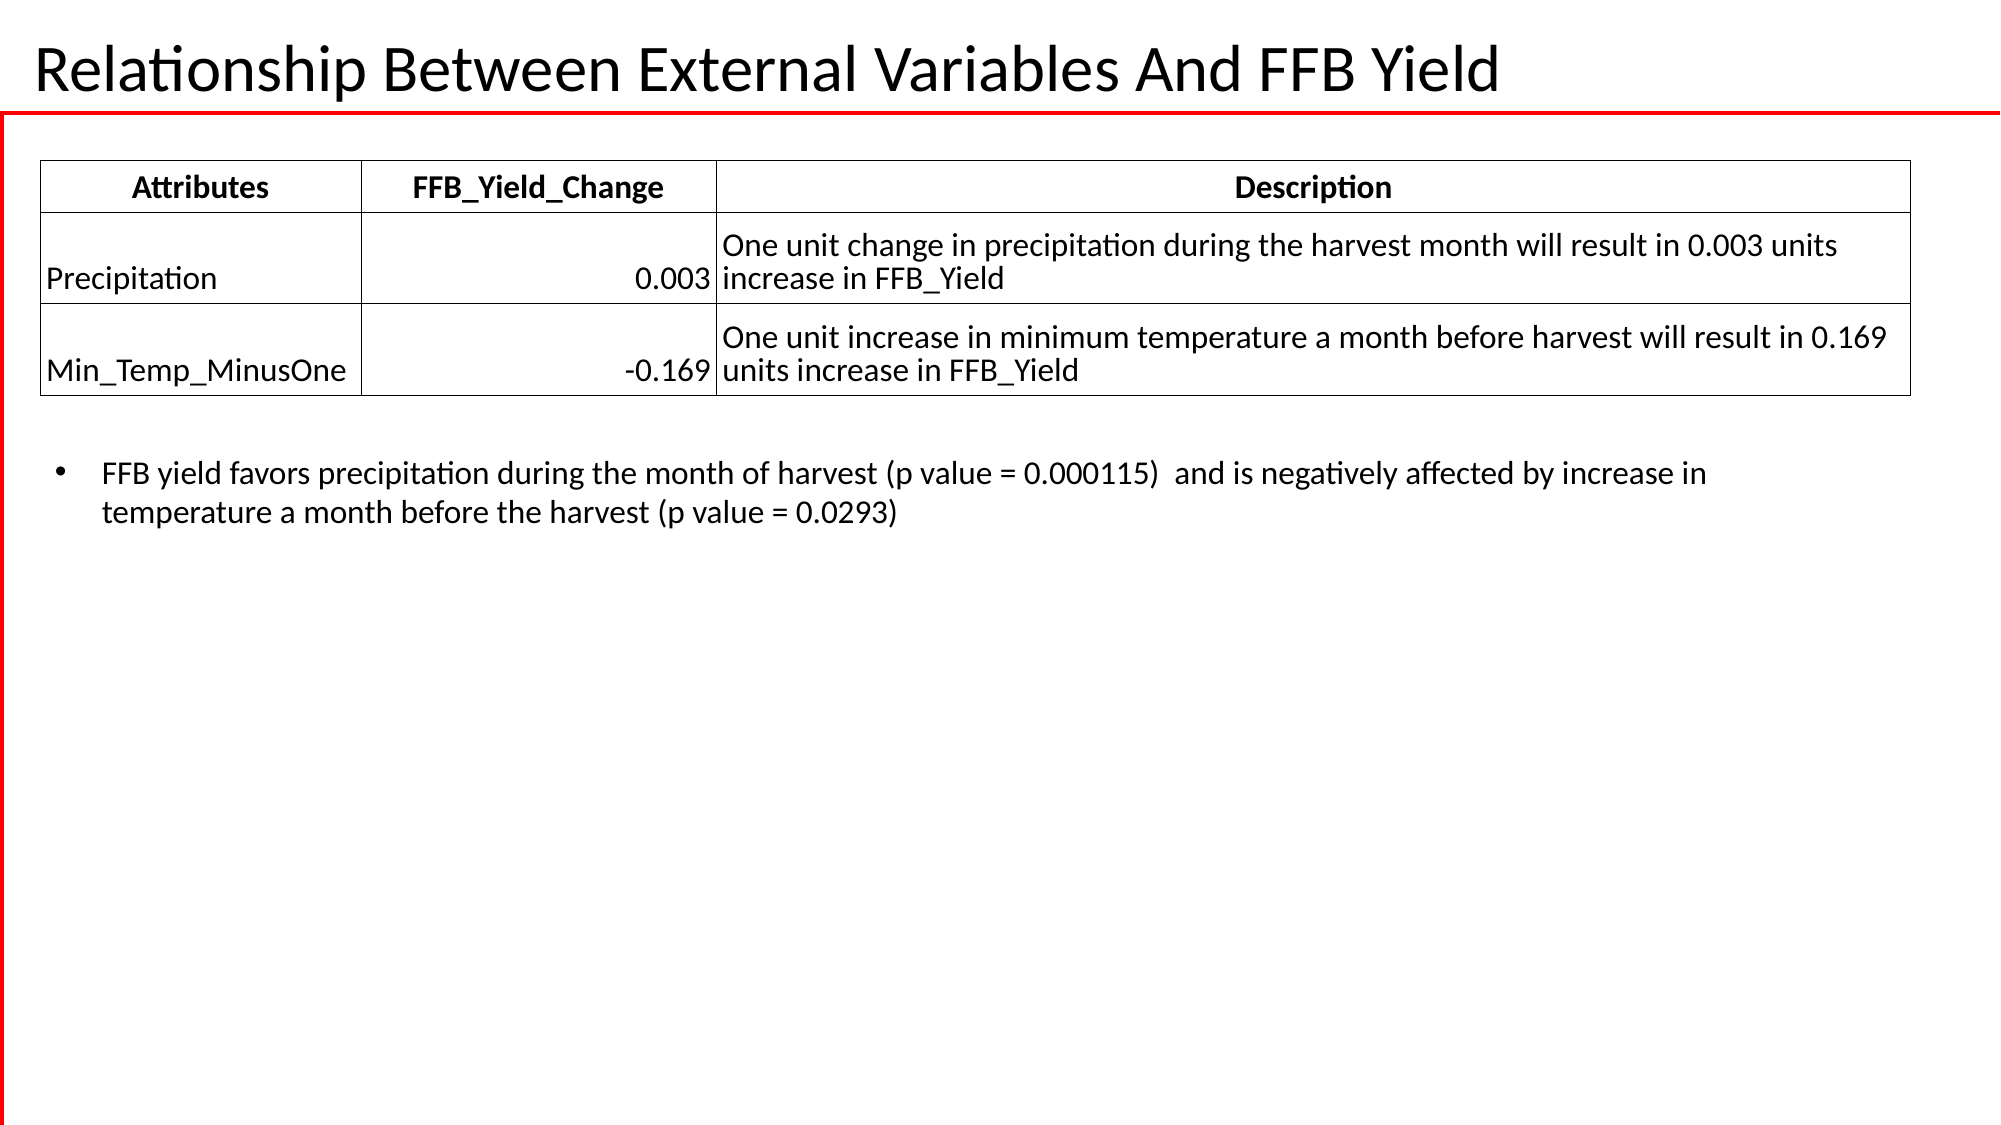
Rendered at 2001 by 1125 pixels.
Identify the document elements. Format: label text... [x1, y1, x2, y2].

table_header Attributes [41, 161, 361, 212]
table_cell One unit increase in minimum temperature a month before harvest will result in 0.169 units increase in FFB_Yield [717, 304, 1910, 395]
table_header FFB_Yield_Change [362, 161, 716, 212]
text_box Relationship Between External Variables And FFB Yield [19, 16, 1518, 112]
table_cell Min_Temp_MinusOne [41, 304, 361, 395]
table_cell One unit change in precipitation during the harvest month will result in 0.003 units increase in FFB_Yield [717, 213, 1910, 303]
table_cell -0.169 [362, 304, 716, 395]
table_cell 0.003 [362, 213, 716, 303]
text_box FFB yield favors precipitation during the month of harvest (p value = 0.000115) and is negatively affected by increase in temperature a month before the harvest (p value = 0.0293) [40, 443, 1734, 578]
table_header Description [717, 161, 1910, 212]
table_cell Precipitation [41, 213, 361, 303]
